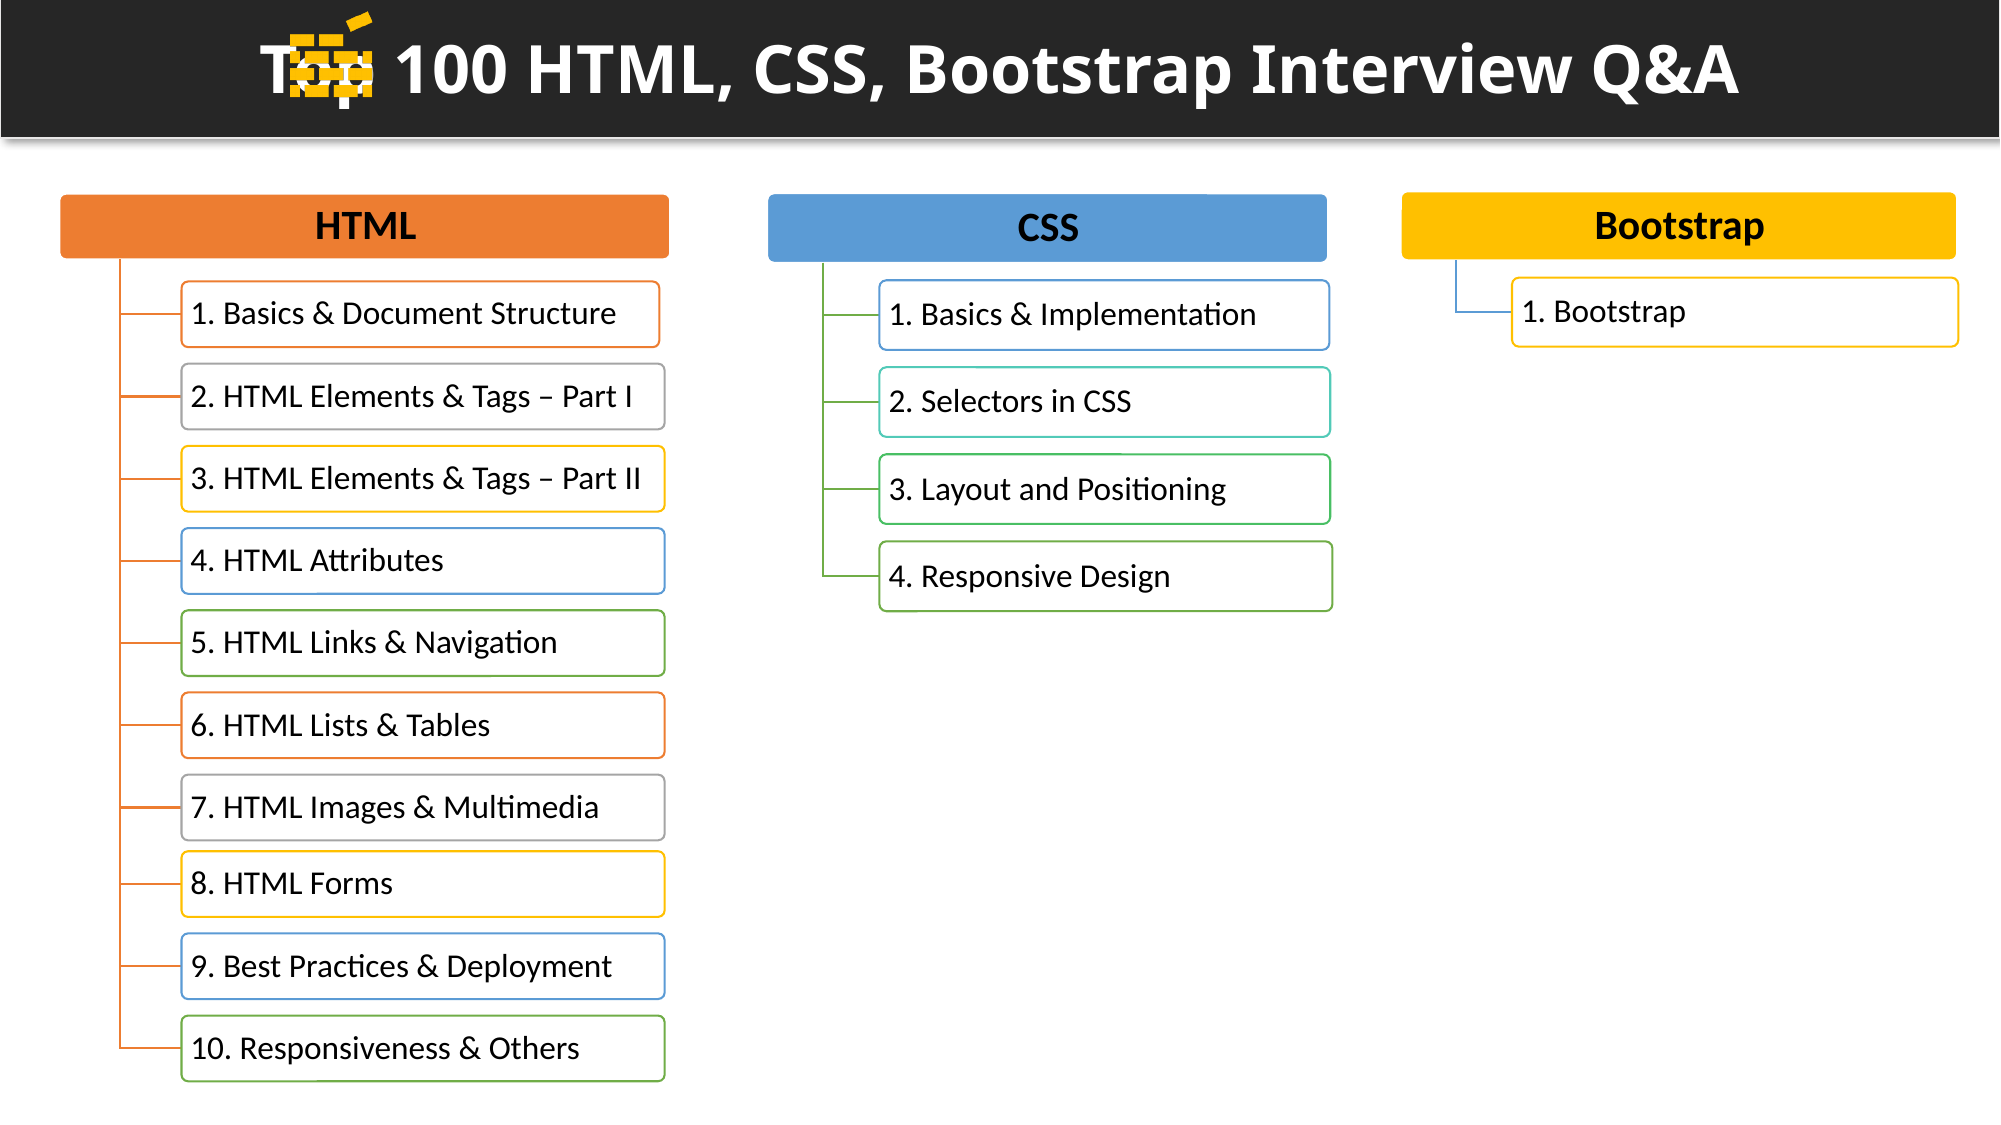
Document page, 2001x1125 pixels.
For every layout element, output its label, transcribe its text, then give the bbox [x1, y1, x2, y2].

picture [273, 0, 389, 115]
text_box Top 100 HTML, CSS, Bootstrap Interview Q&A [0, 0, 2000, 139]
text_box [1400, 88, 1959, 450]
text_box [0, 192, 786, 1082]
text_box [756, 193, 1344, 612]
